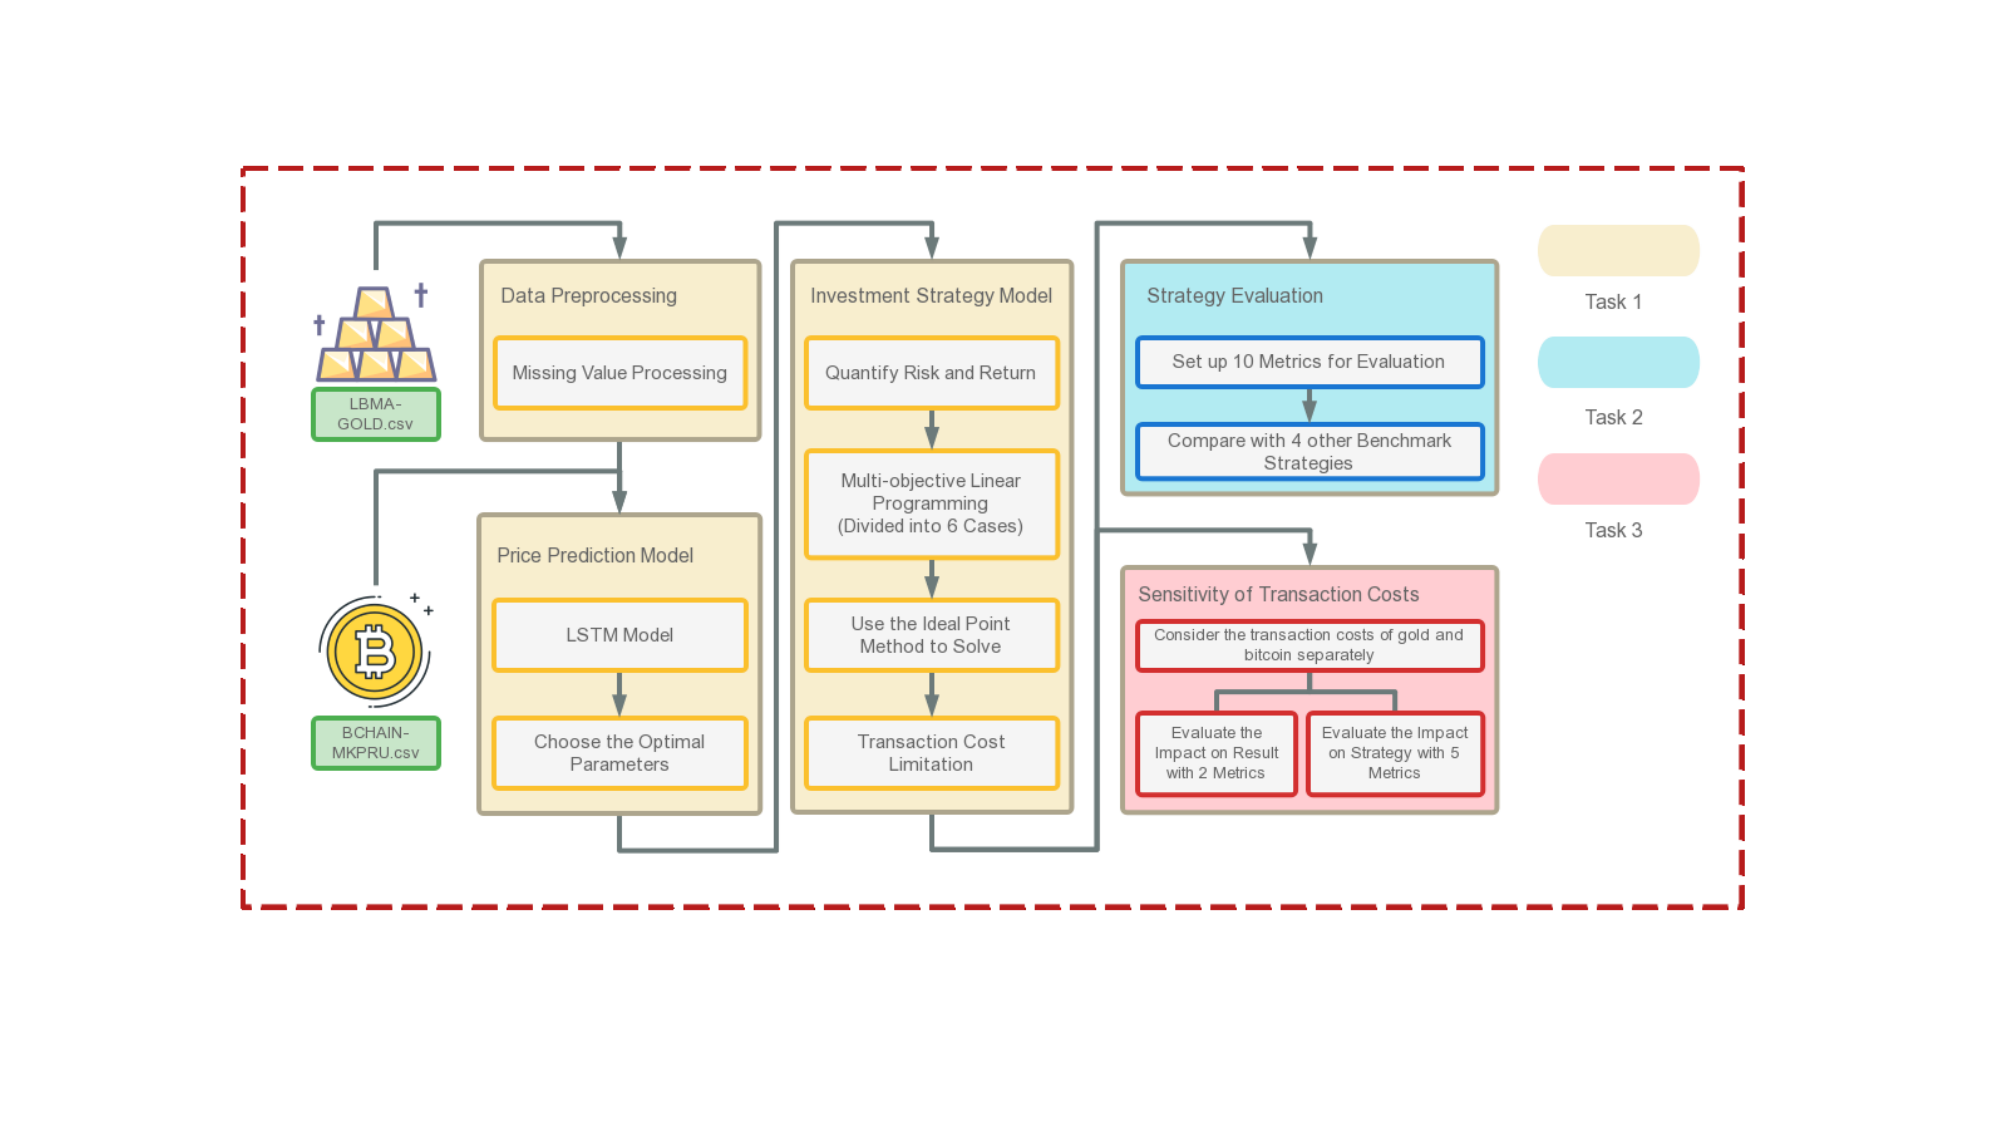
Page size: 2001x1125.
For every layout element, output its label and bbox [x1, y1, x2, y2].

picture [0, 43, 1819, 984]
